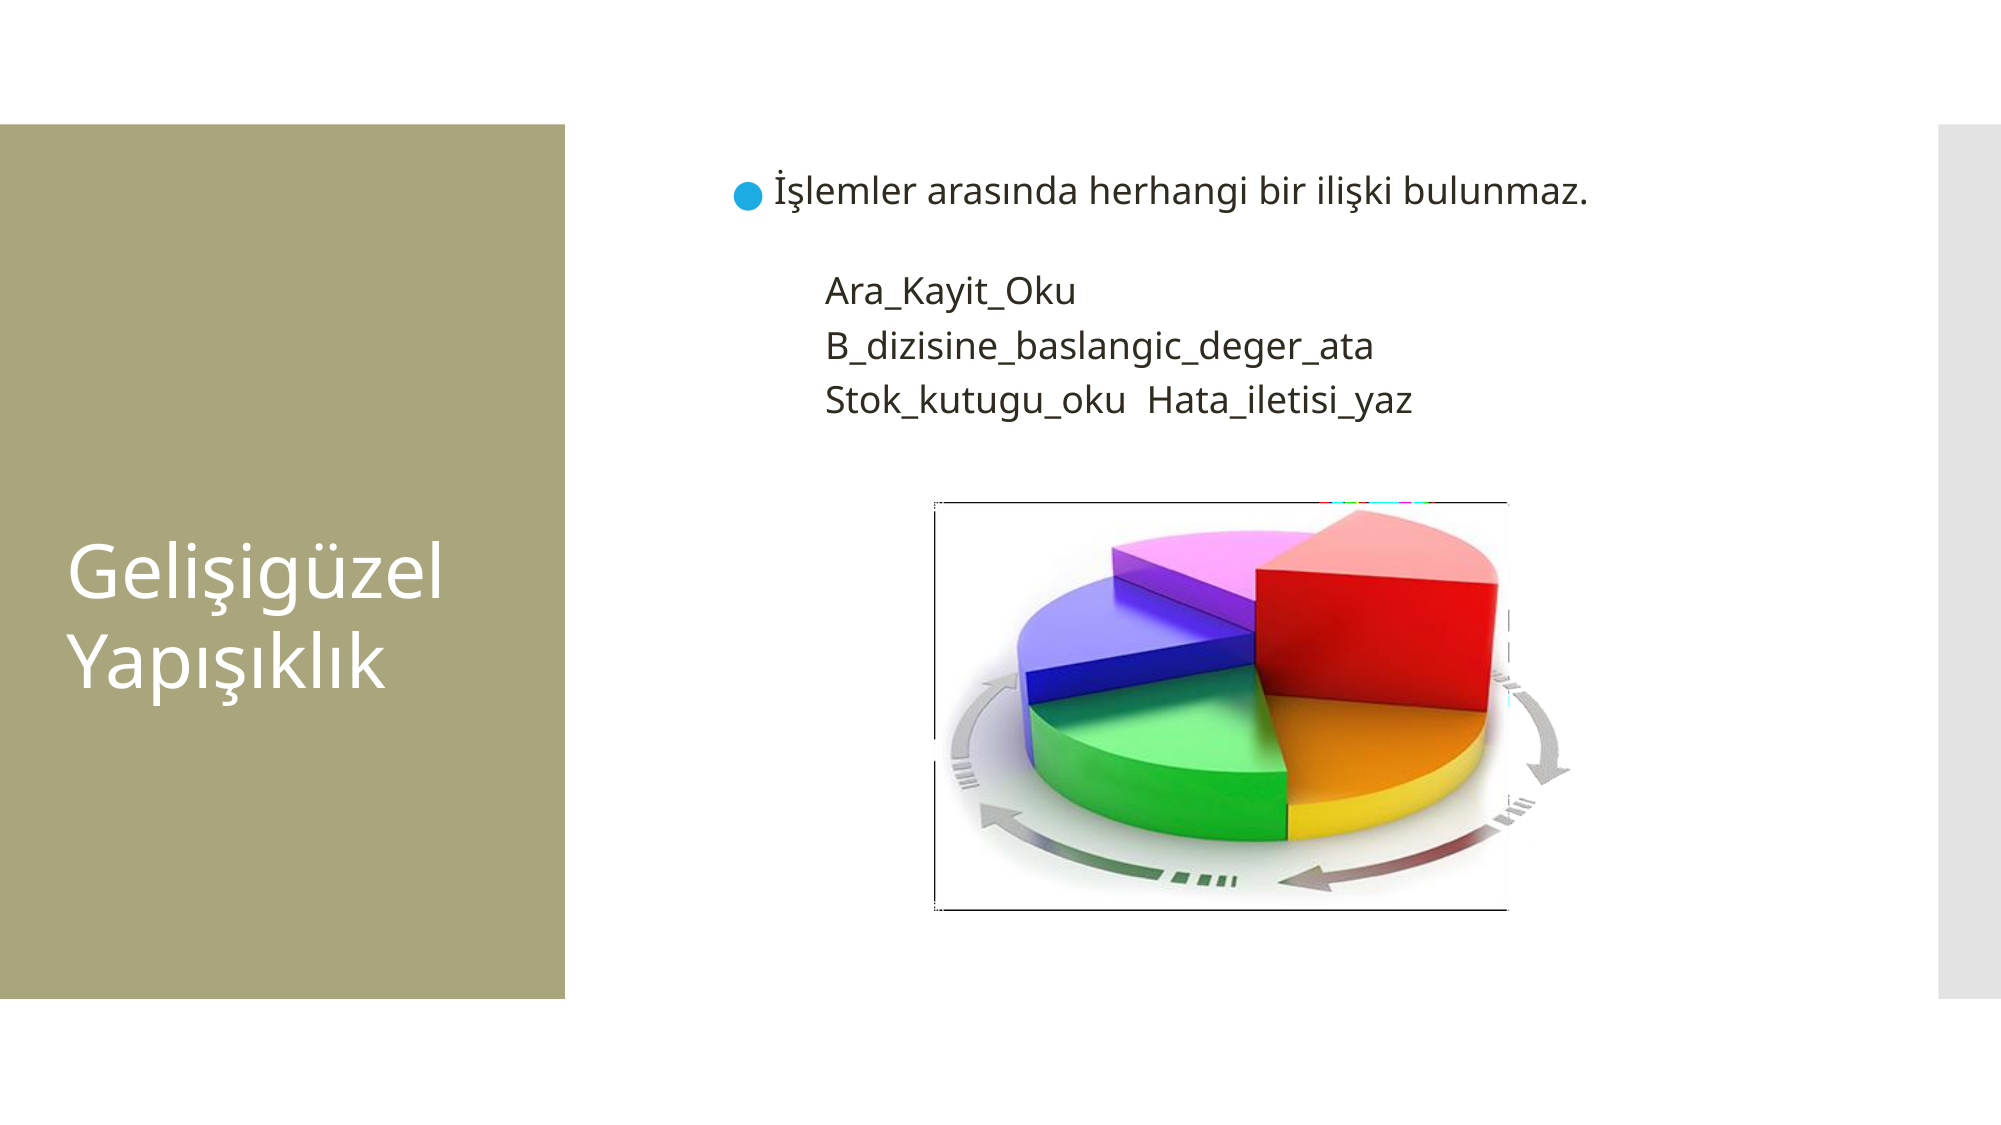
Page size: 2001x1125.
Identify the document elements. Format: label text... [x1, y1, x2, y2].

picture [933, 501, 1574, 911]
text_box İşlemler arasında herhangi bir ilişki bulunmaz. Ara_Kayit_Oku B_dizisine_baslangic_deger_ata Stok_kutugu_oku Hata_iletisi_yaz [729, 164, 1917, 422]
title Gelişigüzel Yapışıklık [41, 415, 525, 708]
